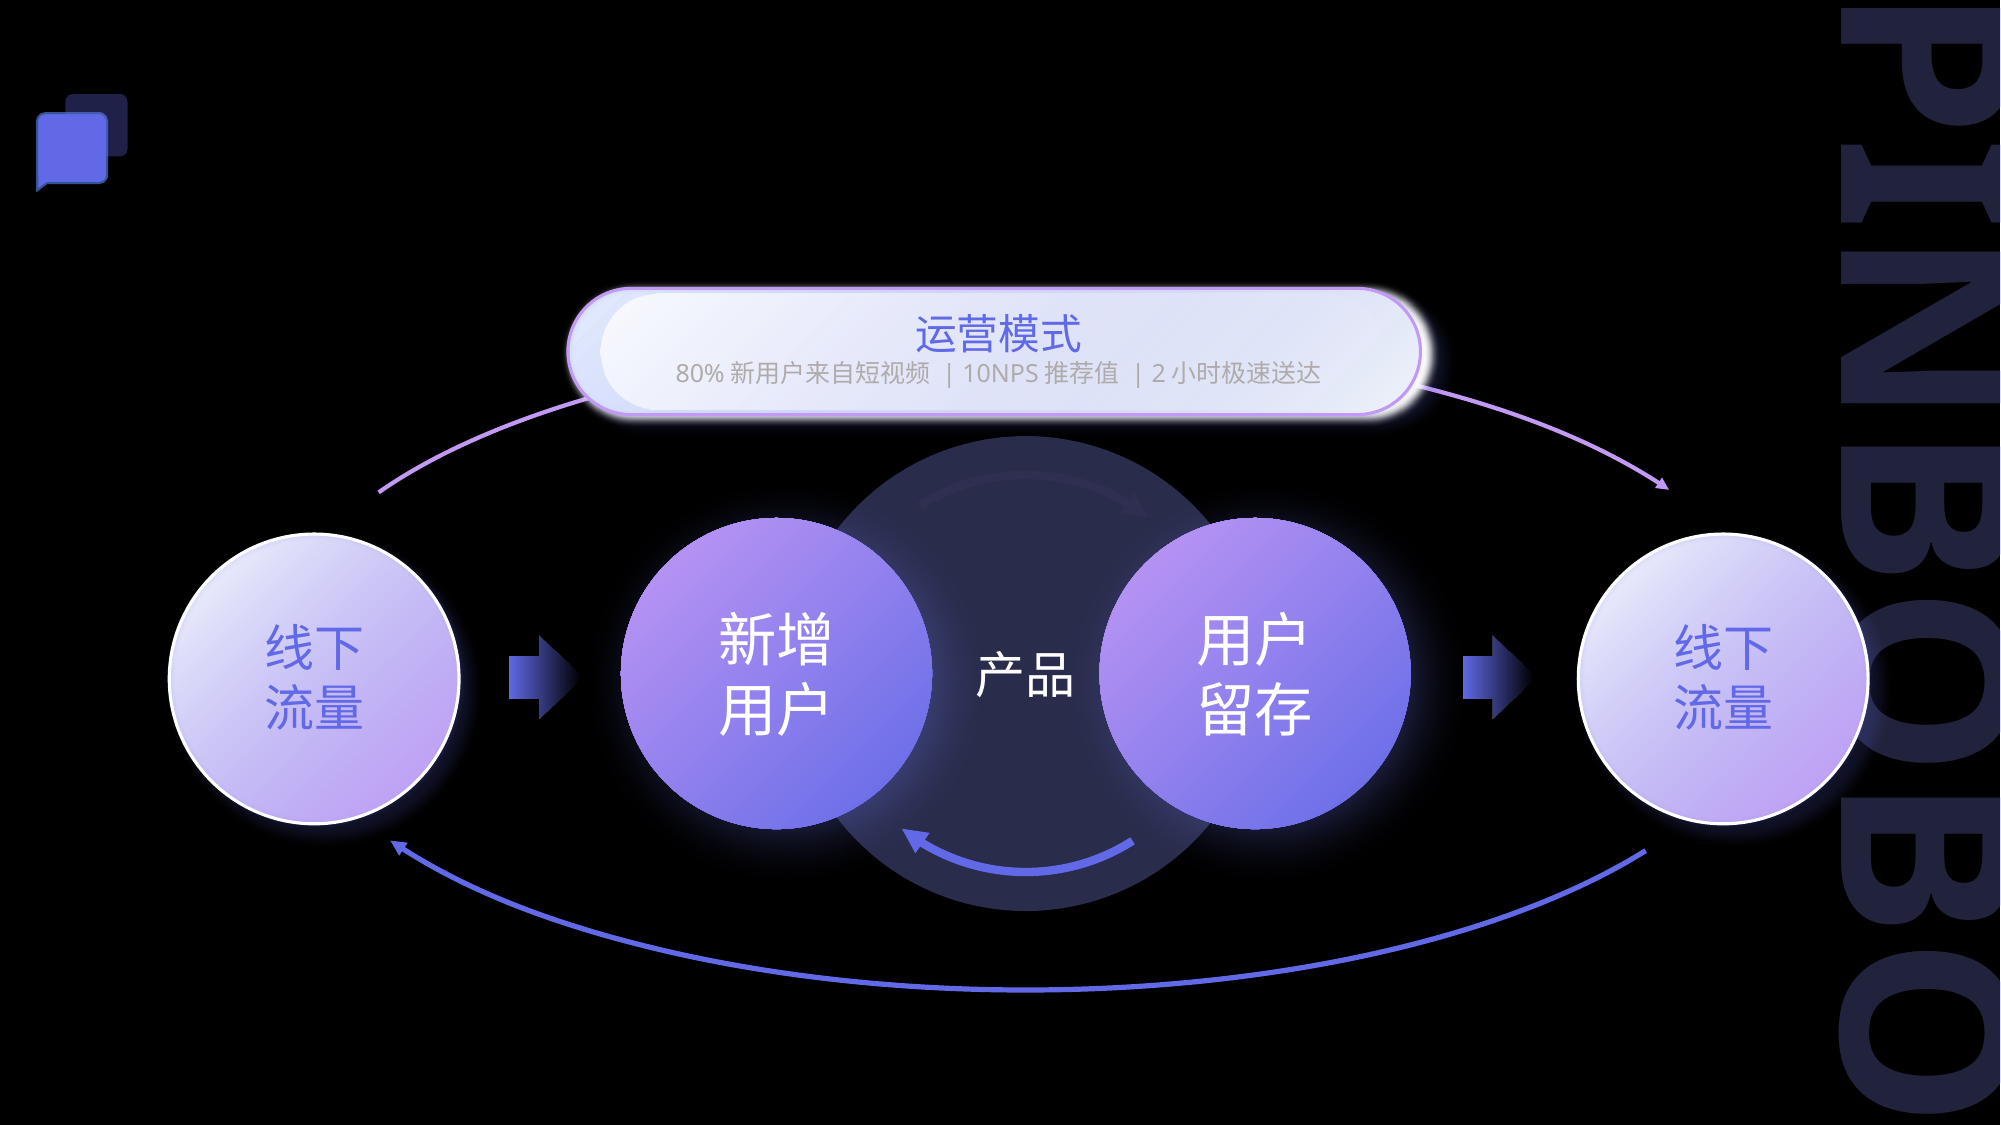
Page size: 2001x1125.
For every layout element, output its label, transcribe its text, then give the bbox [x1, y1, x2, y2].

text_box [509, 635, 583, 719]
text_box 新增 用户 [620, 517, 933, 771]
text_box [1463, 635, 1536, 719]
text_box 用户 留存 [1099, 517, 1411, 773]
text_box [920, 474, 1149, 673]
text_box 产品 [853, 436, 1199, 689]
text_box [169, 534, 460, 824]
text_box [1578, 534, 1869, 824]
text_box [596, 288, 1393, 299]
text_box [585, 395, 1404, 415]
text_box 运营模式 80%新用户来自短视频 | 10NPS推荐值 | 2小时极速送达 [498, 299, 1499, 395]
text_box 线下 流量 [1658, 608, 1789, 744]
text_box 线下 流量 [249, 608, 380, 744]
text_box [378, 395, 1669, 557]
text_box [390, 674, 1646, 991]
